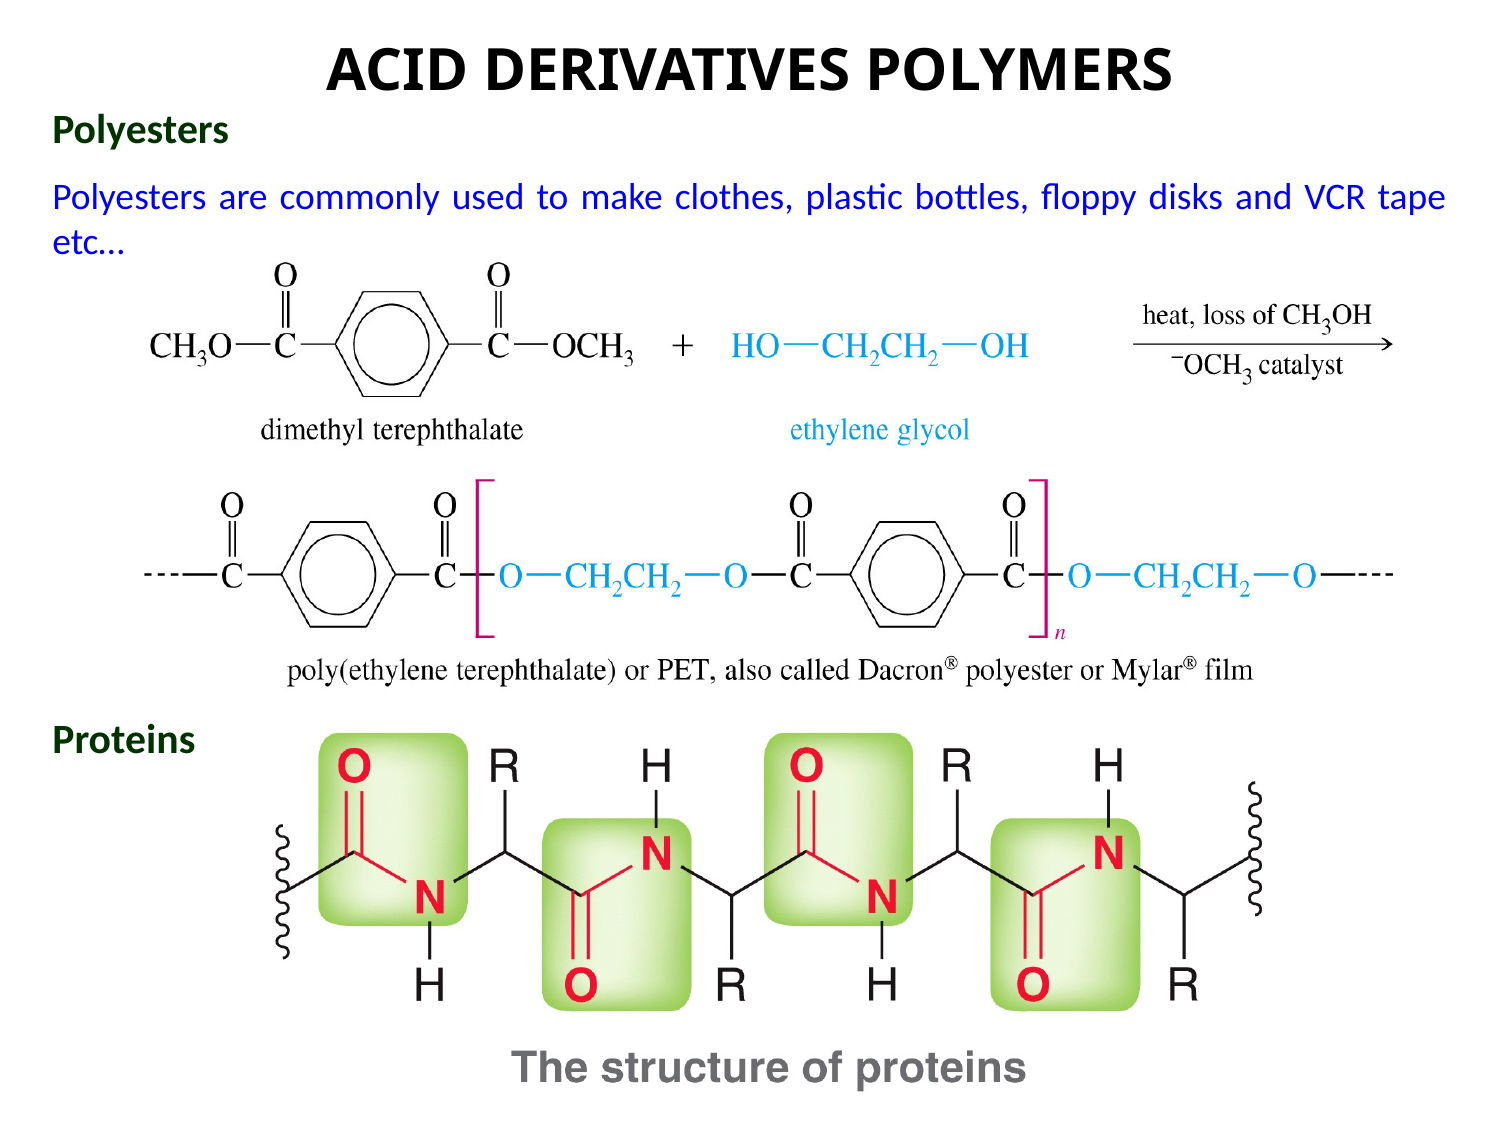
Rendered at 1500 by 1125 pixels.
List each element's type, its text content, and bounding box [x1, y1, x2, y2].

text_box ACID DERIVATIVES POLYMERS Polyesters Polyesters are commonly used to make clothes, plastic bottles, floppy disks and VCR tape etc… Proteins [37, 24, 1463, 815]
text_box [137, 249, 1401, 1099]
